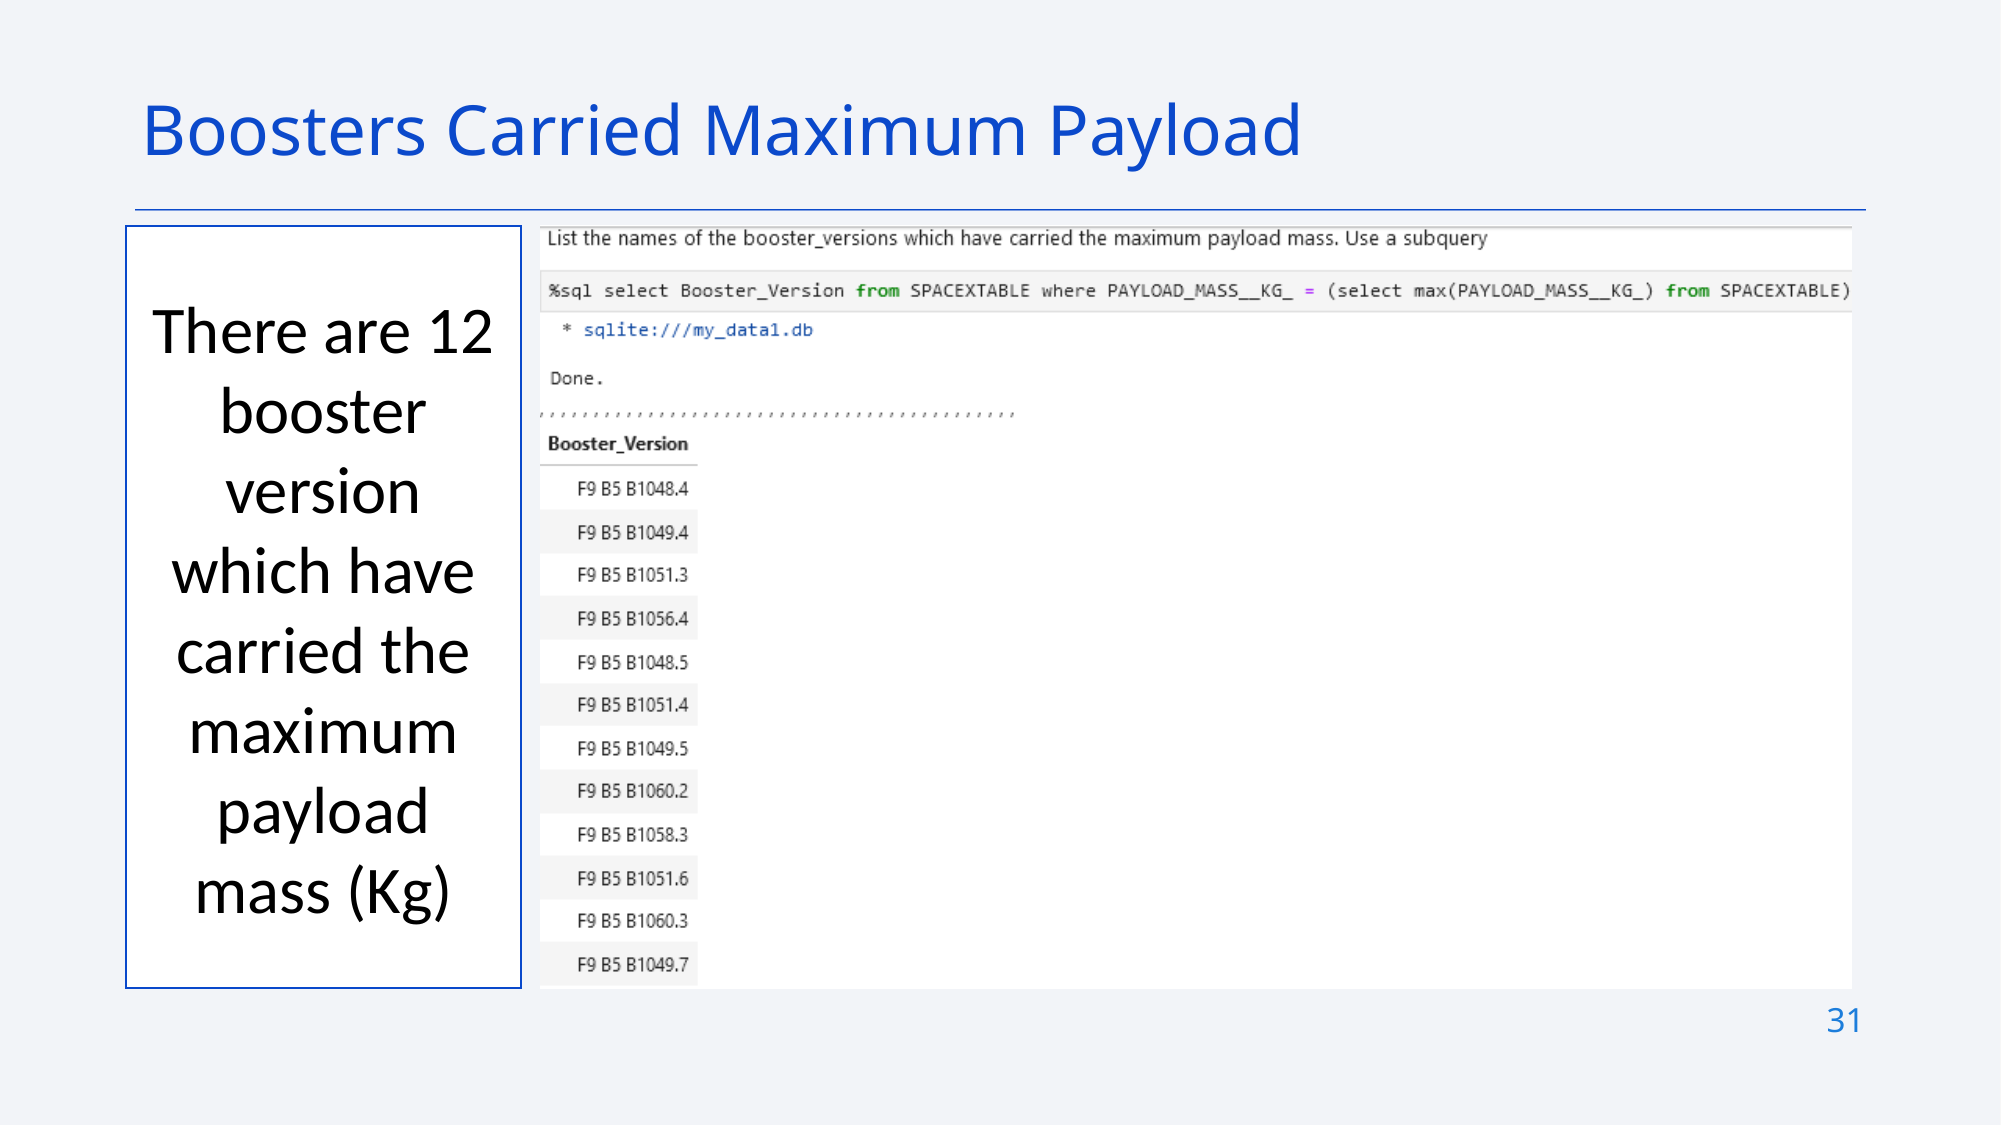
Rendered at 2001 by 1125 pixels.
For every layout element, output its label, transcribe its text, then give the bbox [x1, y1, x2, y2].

picture [0, 0, 2001, 1125]
slide_number 31 [1429, 988, 1880, 1055]
text_box Boosters Carried Maximum Payload [126, 88, 1852, 179]
text_box There are 12 booster version which have carried the maximum payload mass (Kg) [125, 225, 522, 989]
